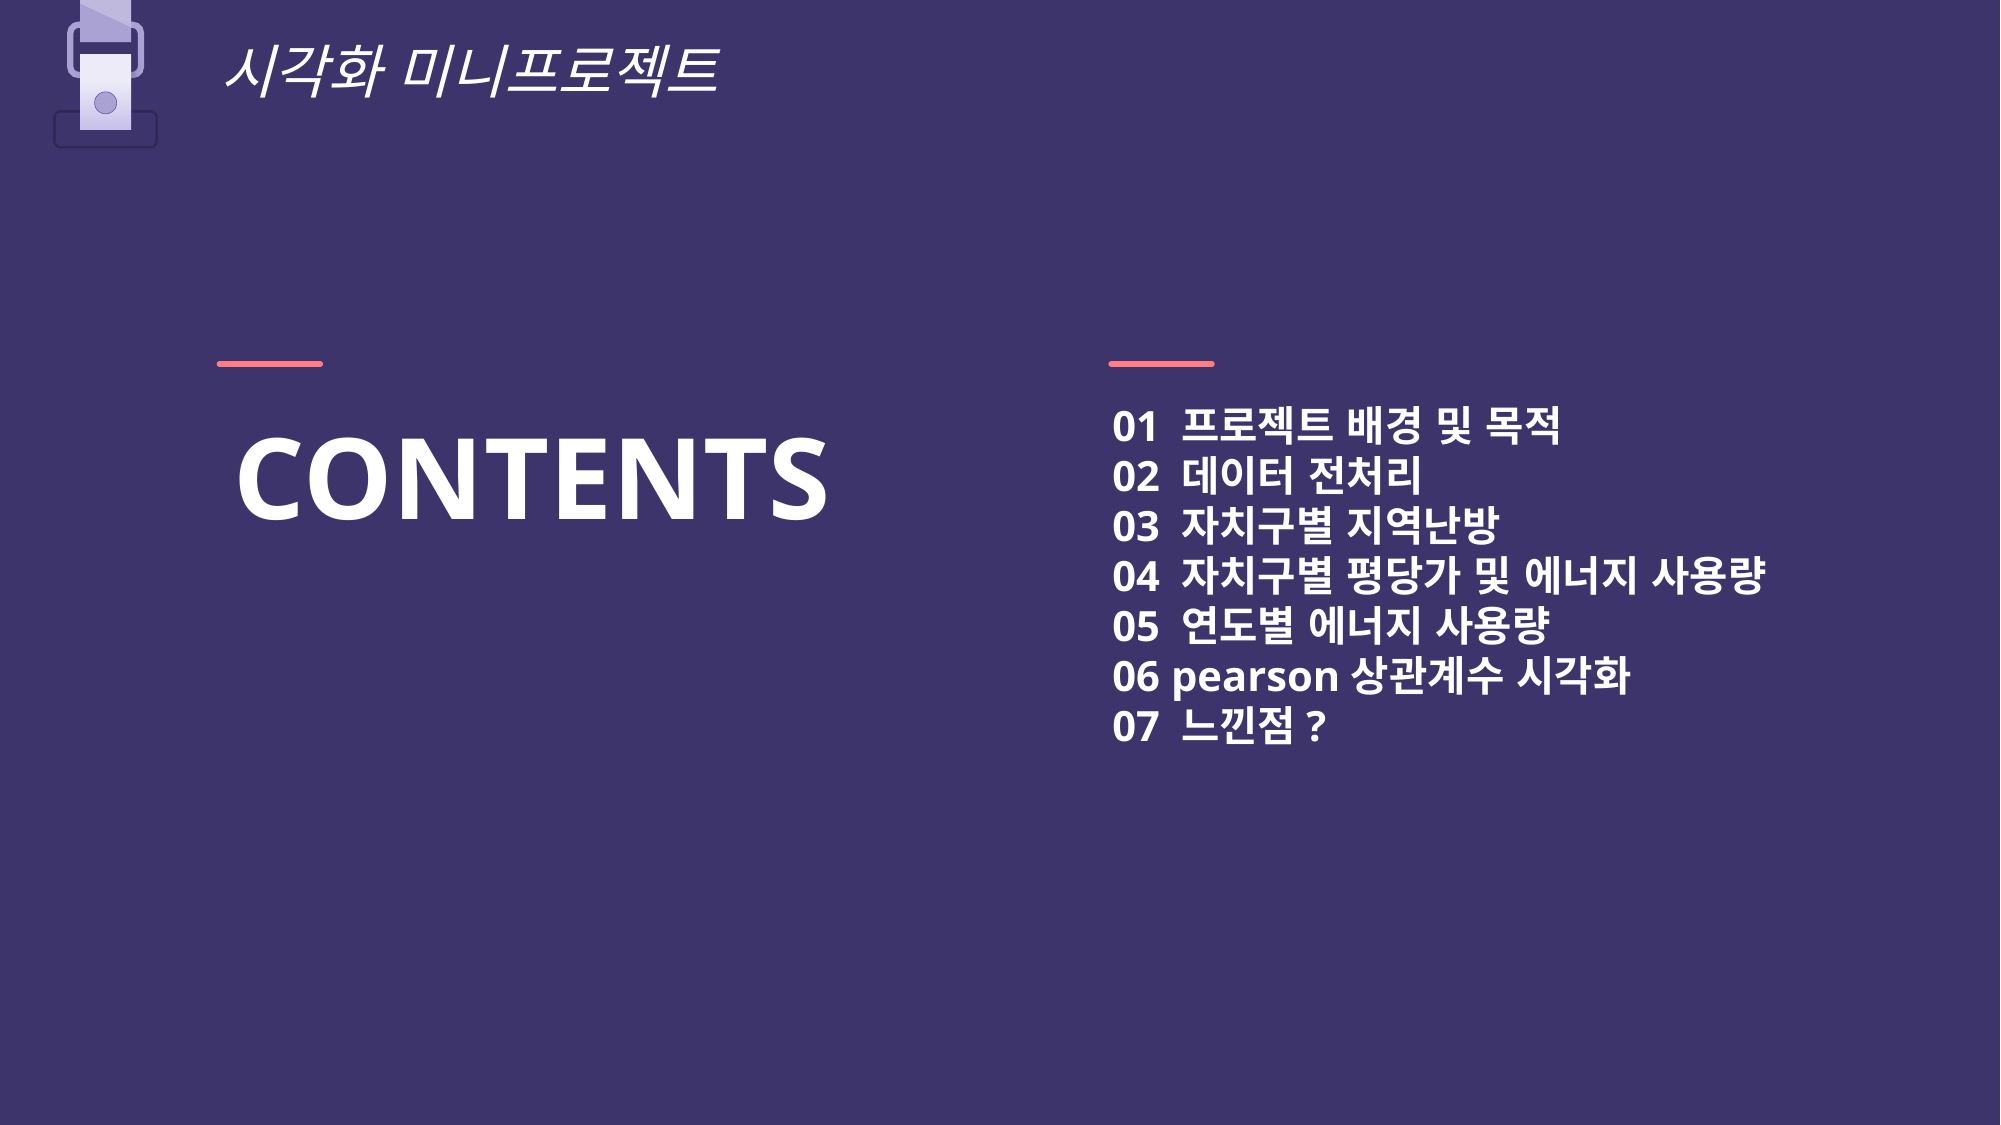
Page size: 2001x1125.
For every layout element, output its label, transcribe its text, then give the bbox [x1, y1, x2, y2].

text_box [1107, 360, 1216, 369]
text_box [54, 0, 157, 148]
text_box 01 프로젝트 배경 및 목적 02 데이터 전처리 03 자치구별 지역난방 04 자치구별 평당가 및 에너지 사용량 05 연도별 에너지 사용량 06 pearson상관계수 시각화 07 느낀점? [1097, 391, 1837, 770]
text_box CONTENTS [214, 332, 851, 550]
text_box [215, 360, 325, 369]
text_box 시각화 미니프로젝트 [205, 28, 1335, 113]
